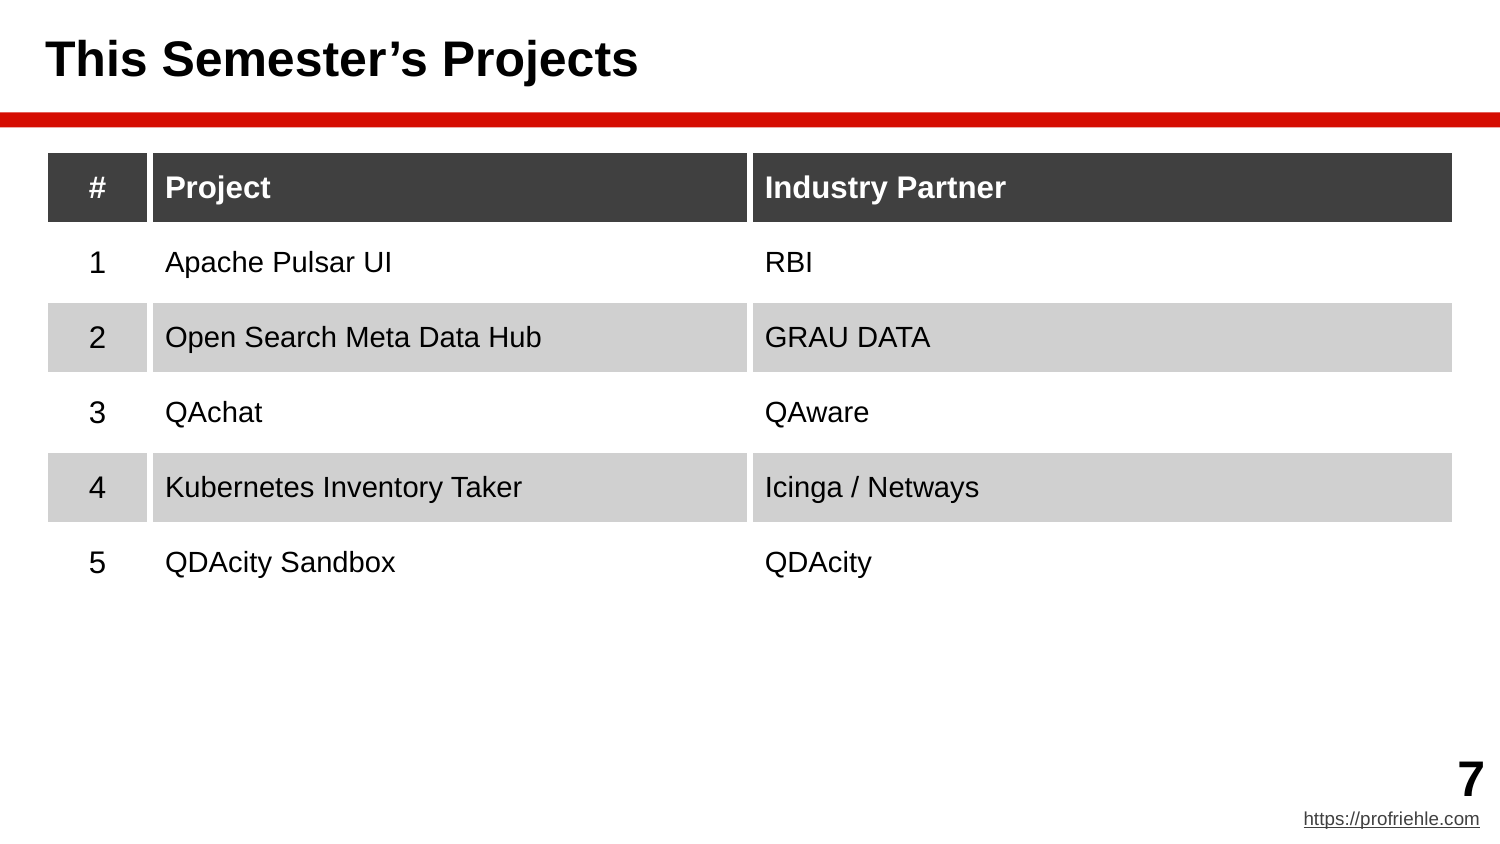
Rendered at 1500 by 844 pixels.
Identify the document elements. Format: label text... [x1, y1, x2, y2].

table_cell GRAU DATA [753, 303, 1452, 372]
table_cell QDAcity [753, 528, 1452, 597]
table_cell Kubernetes Inventory Taker [153, 453, 747, 522]
table_cell RBI [753, 228, 1452, 297]
table_cell 4 [48, 453, 147, 522]
table_cell 3 [48, 378, 147, 447]
table_cell Apache Pulsar UI [153, 228, 747, 297]
table_cell 2 [48, 303, 147, 372]
table_header Industry Partner [753, 153, 1452, 222]
table_cell 1 [48, 228, 147, 297]
table_cell QAchat [153, 378, 747, 447]
title This Semester’s Projects [0, 0, 1500, 113]
slide_number ‹#› https://profriehle.com [1200, 724, 1500, 844]
table_cell Icinga / Netways [753, 453, 1452, 522]
table_cell Open Search Meta Data Hub [153, 303, 747, 372]
table_cell 5 [48, 528, 147, 597]
table_header Project [153, 153, 747, 222]
table_header # [48, 153, 147, 222]
table_cell QAware [753, 378, 1452, 447]
table_cell QDAcity Sandbox [153, 528, 747, 597]
